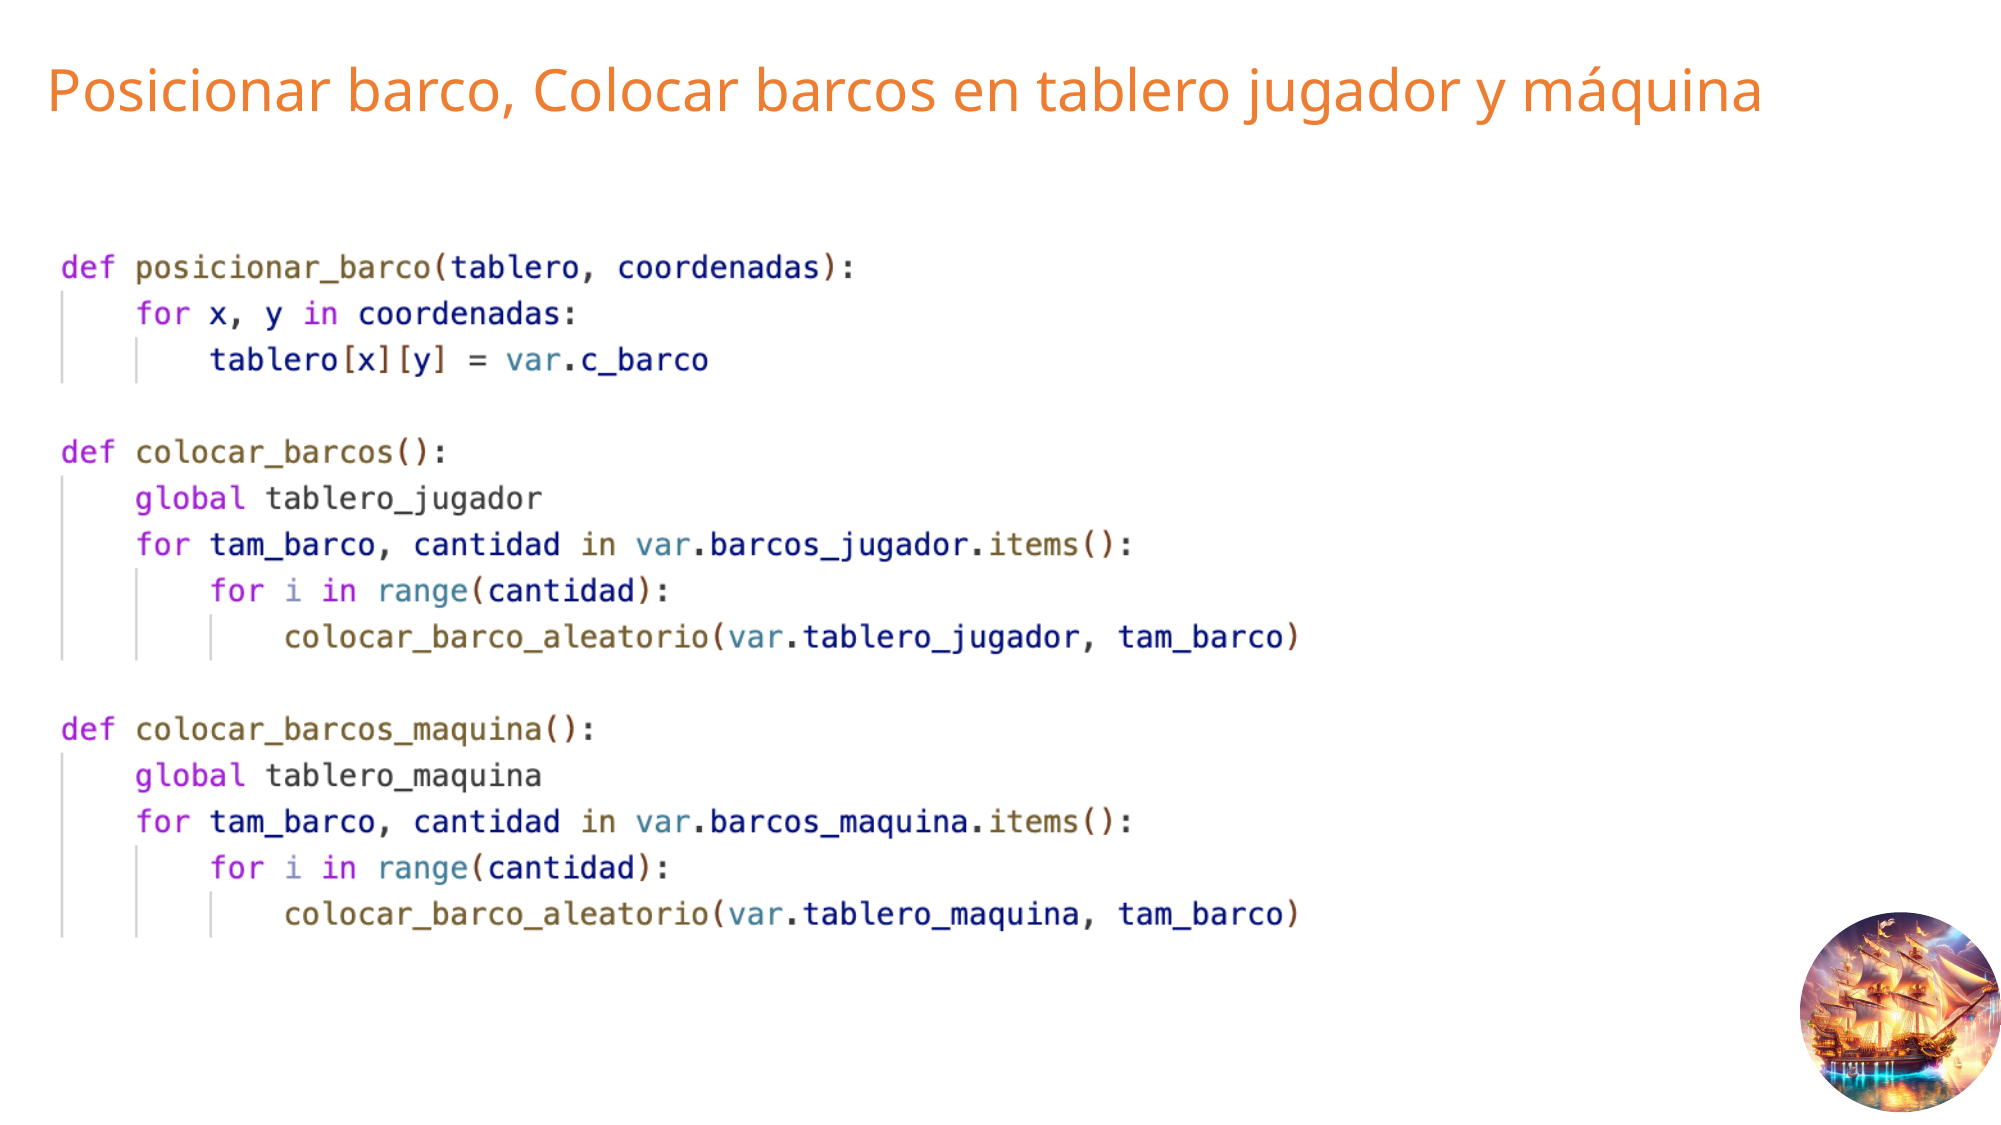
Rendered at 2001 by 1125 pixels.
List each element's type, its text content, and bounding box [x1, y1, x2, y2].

picture [48, 232, 1328, 971]
text_box Posicionar barco, Colocar barcos en tablero jugador y máquina [32, 53, 1975, 153]
picture [1799, 912, 2001, 1113]
